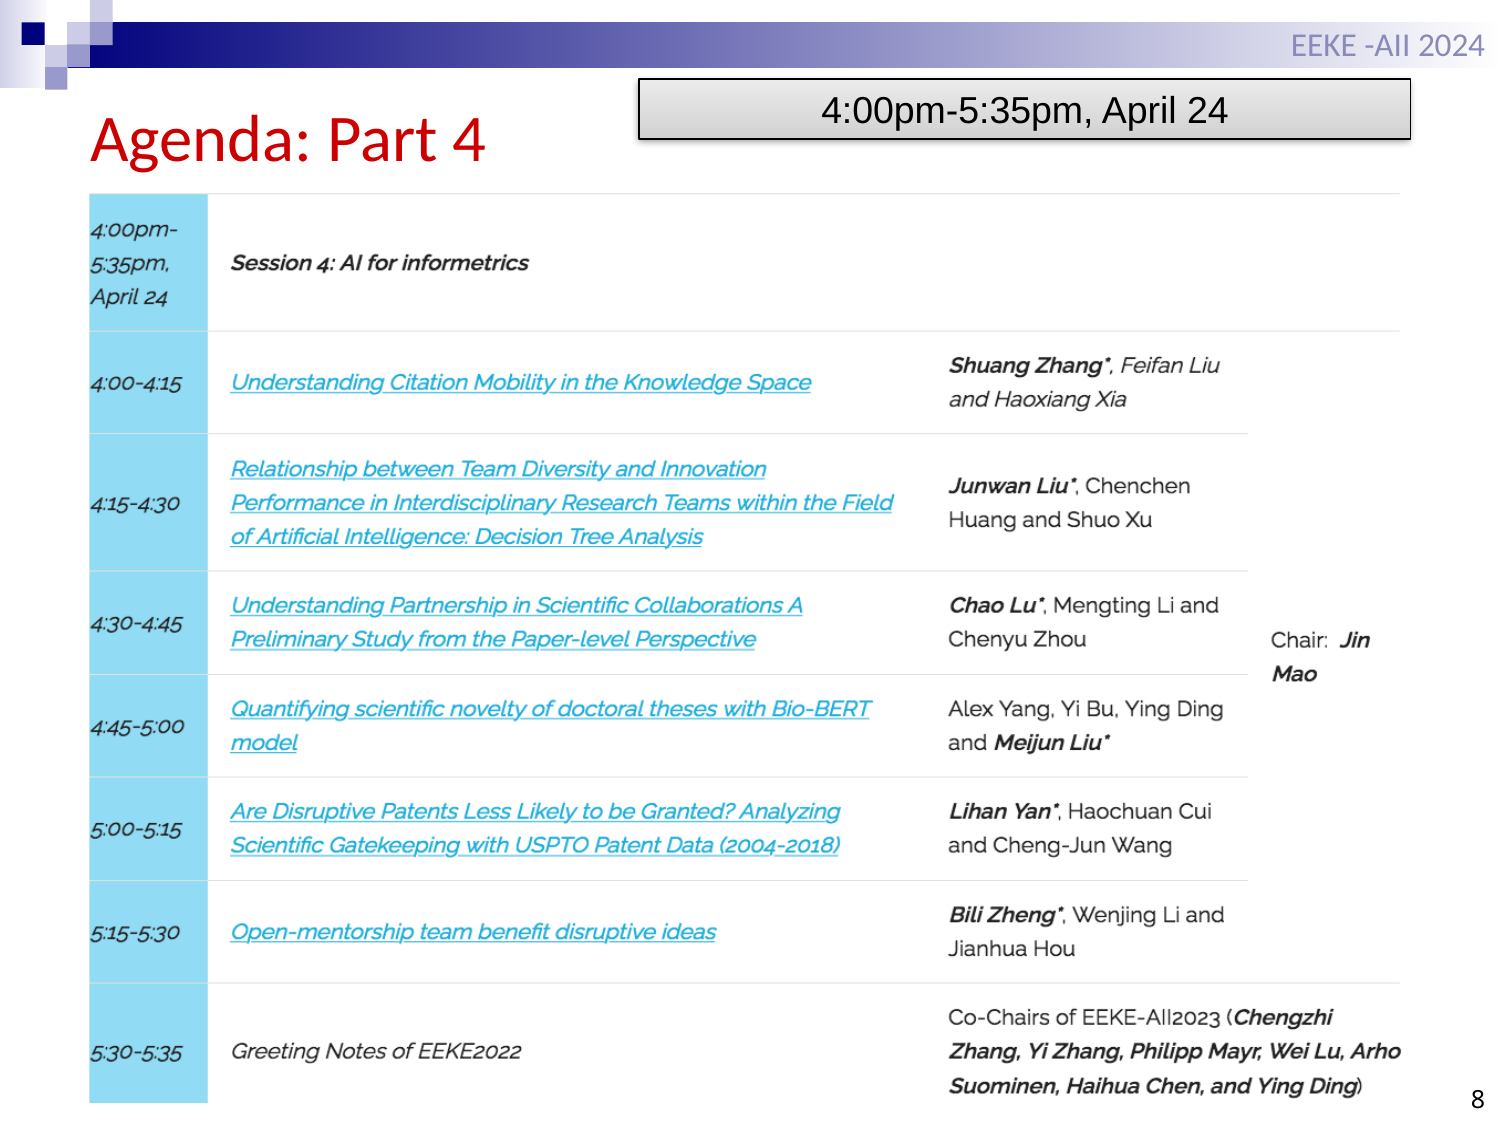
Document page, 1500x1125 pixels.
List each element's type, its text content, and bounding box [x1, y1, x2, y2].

text_box 4:00pm-5:35pm, April 24 [638, 78, 1411, 140]
title Agenda: Part 4 [75, 79, 1500, 190]
text_box EEKE -AII 2024 [112, 15, 1500, 71]
slide_number 8 [1149, 1049, 1500, 1125]
picture [74, 188, 1411, 1104]
